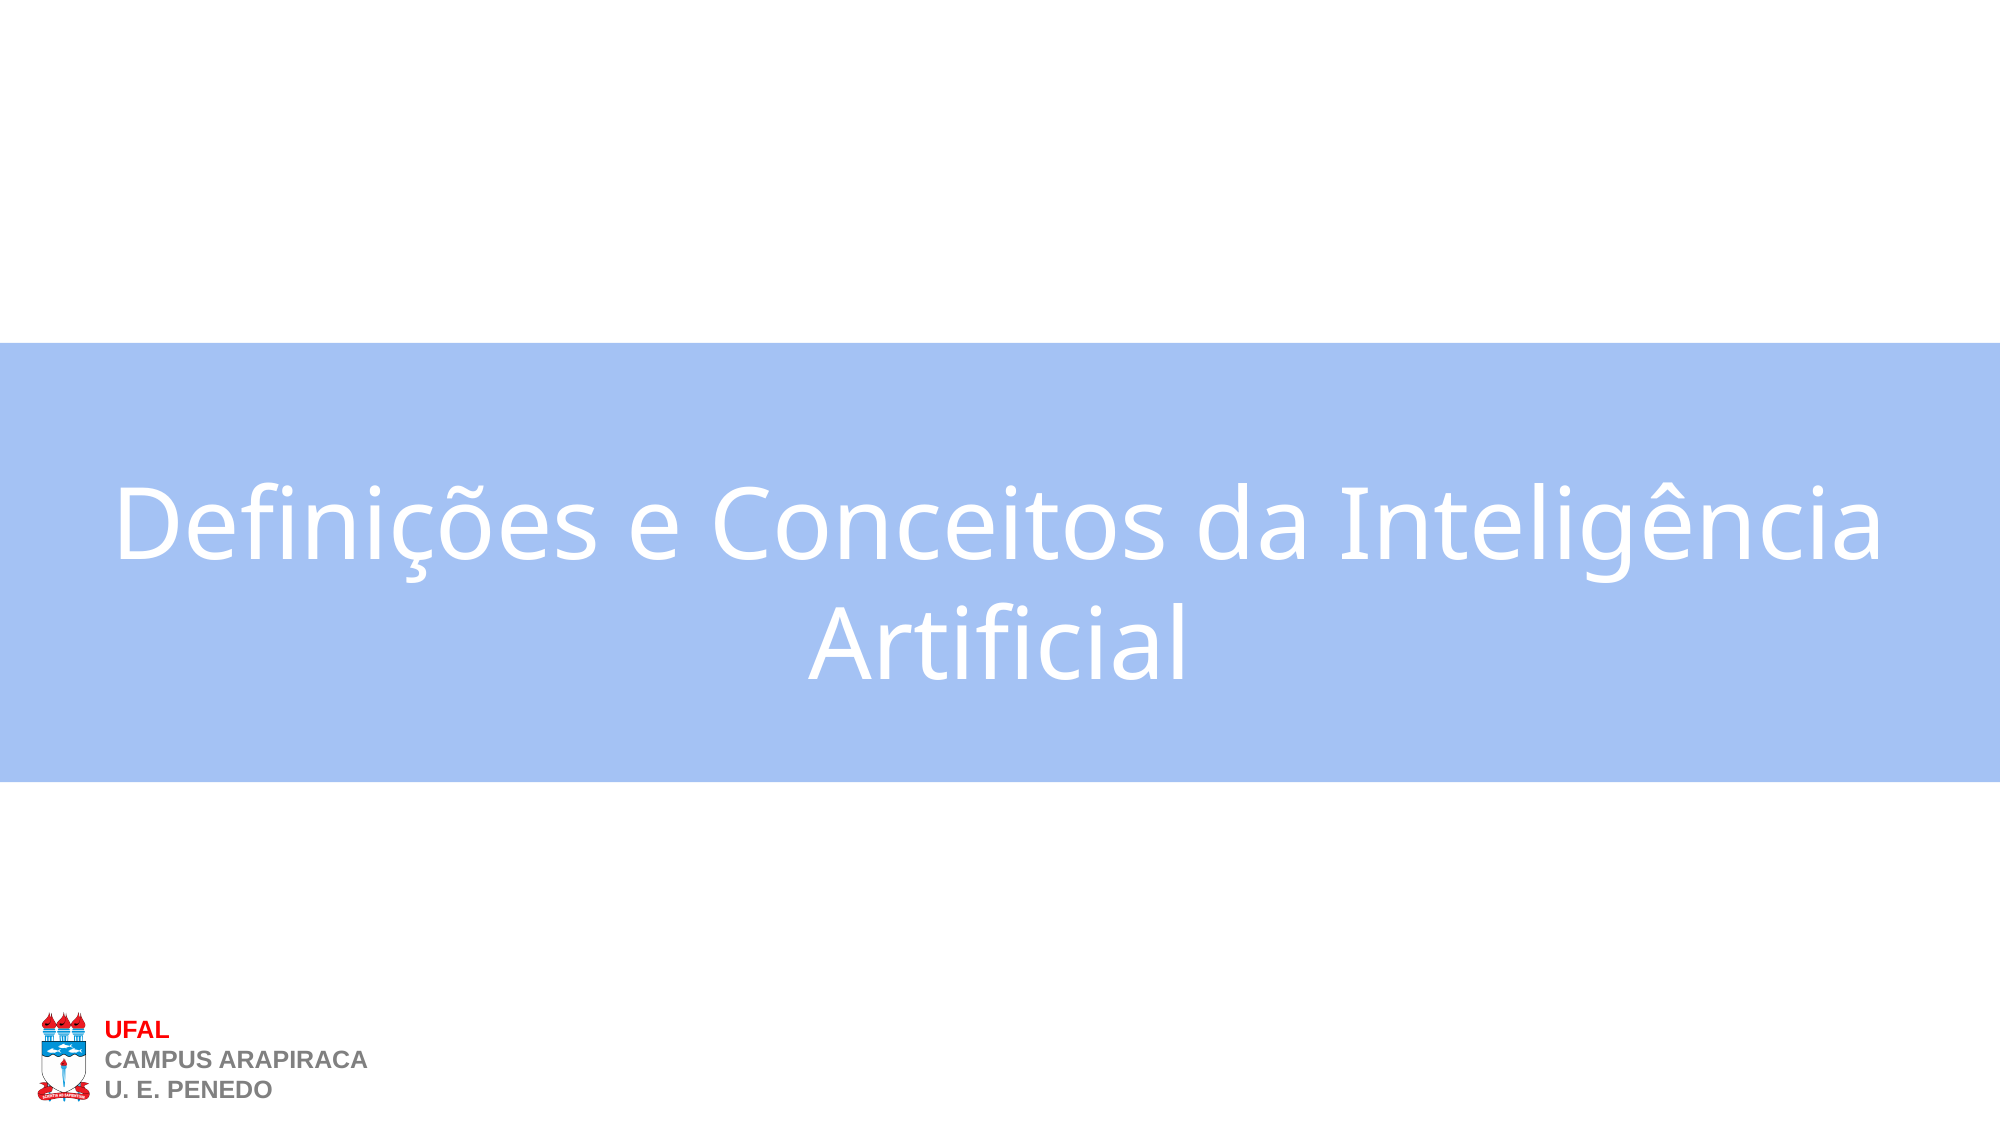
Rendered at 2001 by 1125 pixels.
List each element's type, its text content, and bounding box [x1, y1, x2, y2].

picture [21, 1008, 107, 1105]
title Definições e Conceitos da Inteligência Artificial [94, 413, 1906, 745]
